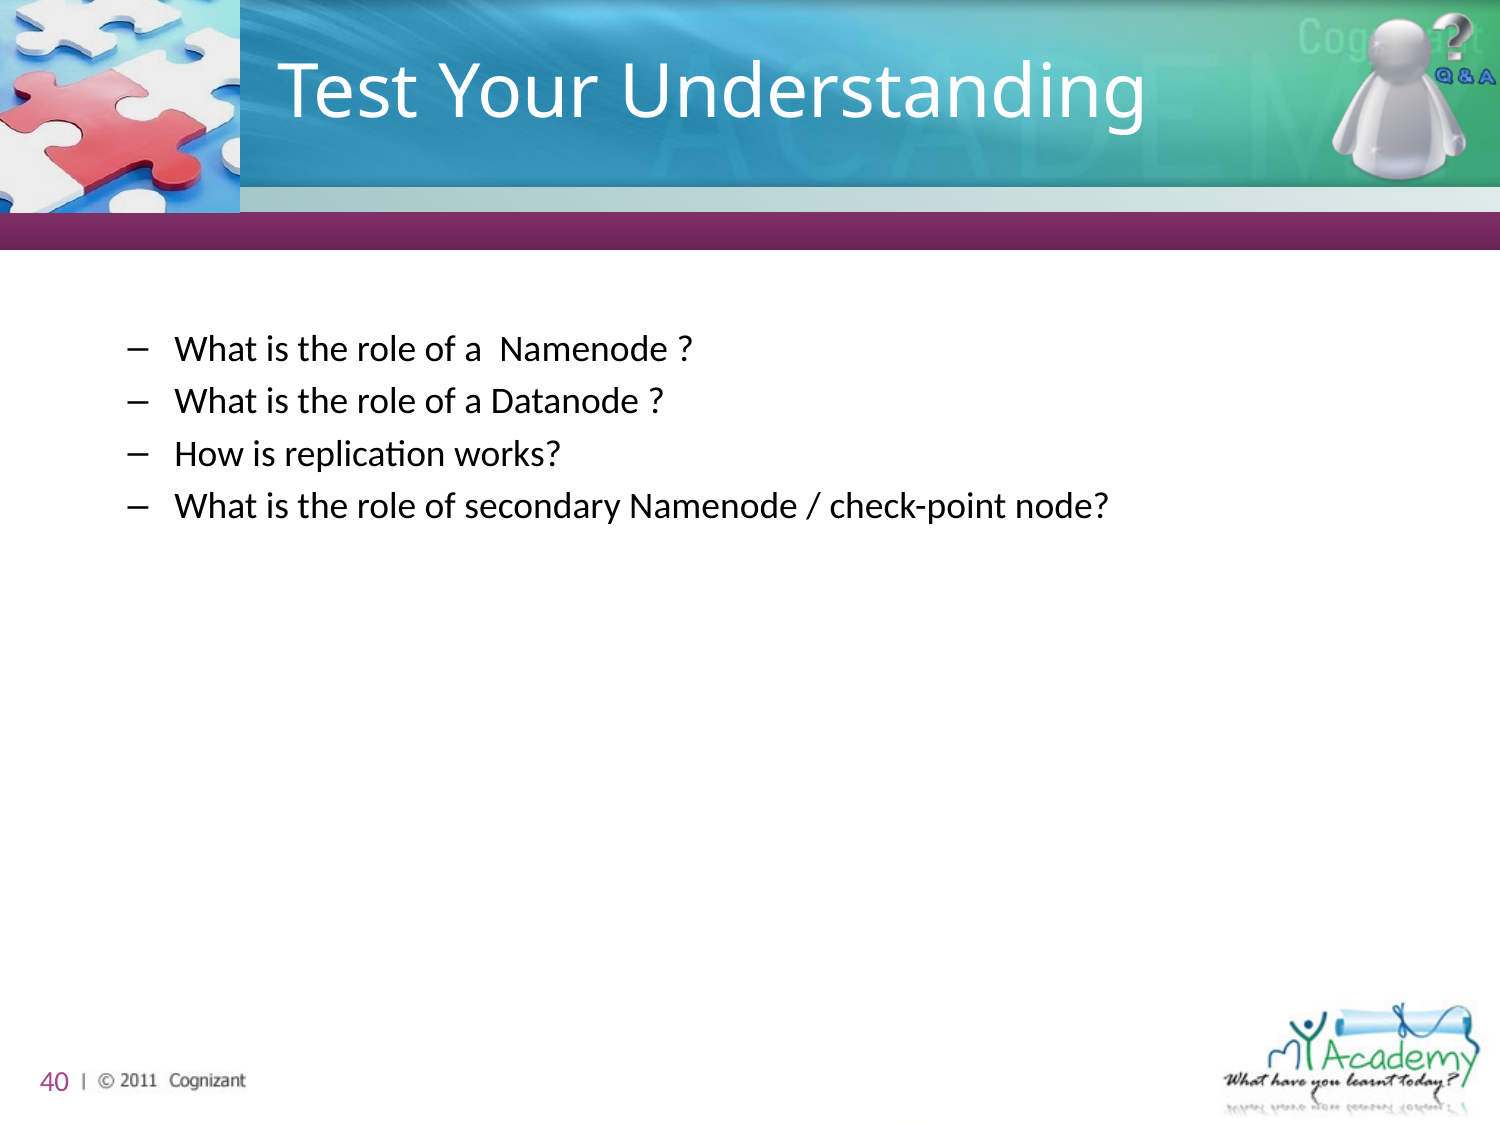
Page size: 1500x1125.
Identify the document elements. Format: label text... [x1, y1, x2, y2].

picture [0, 0, 1500, 213]
slide_number 40 [24, 1054, 100, 1100]
list What is the role of a Namenode ? What is the role of a Datanode ? How is replication works? What is the role of secondary Namenode / check-point node? [37, 263, 1463, 1076]
picture [0, 250, 1500, 1125]
title Test Your Understanding [262, 0, 1500, 175]
